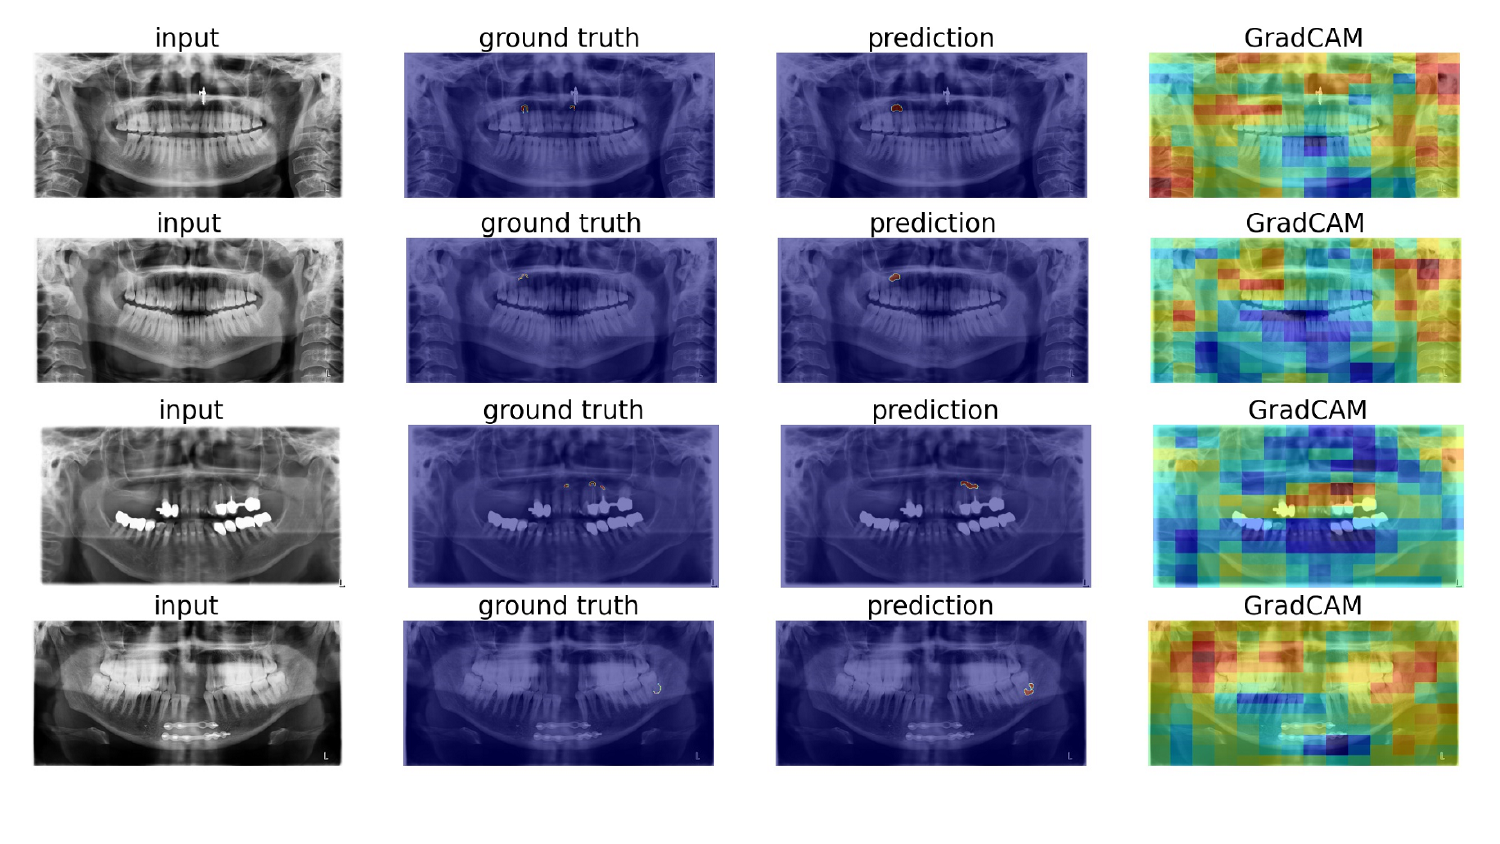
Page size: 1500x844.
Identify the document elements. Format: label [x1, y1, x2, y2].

picture [24, 24, 1476, 790]
